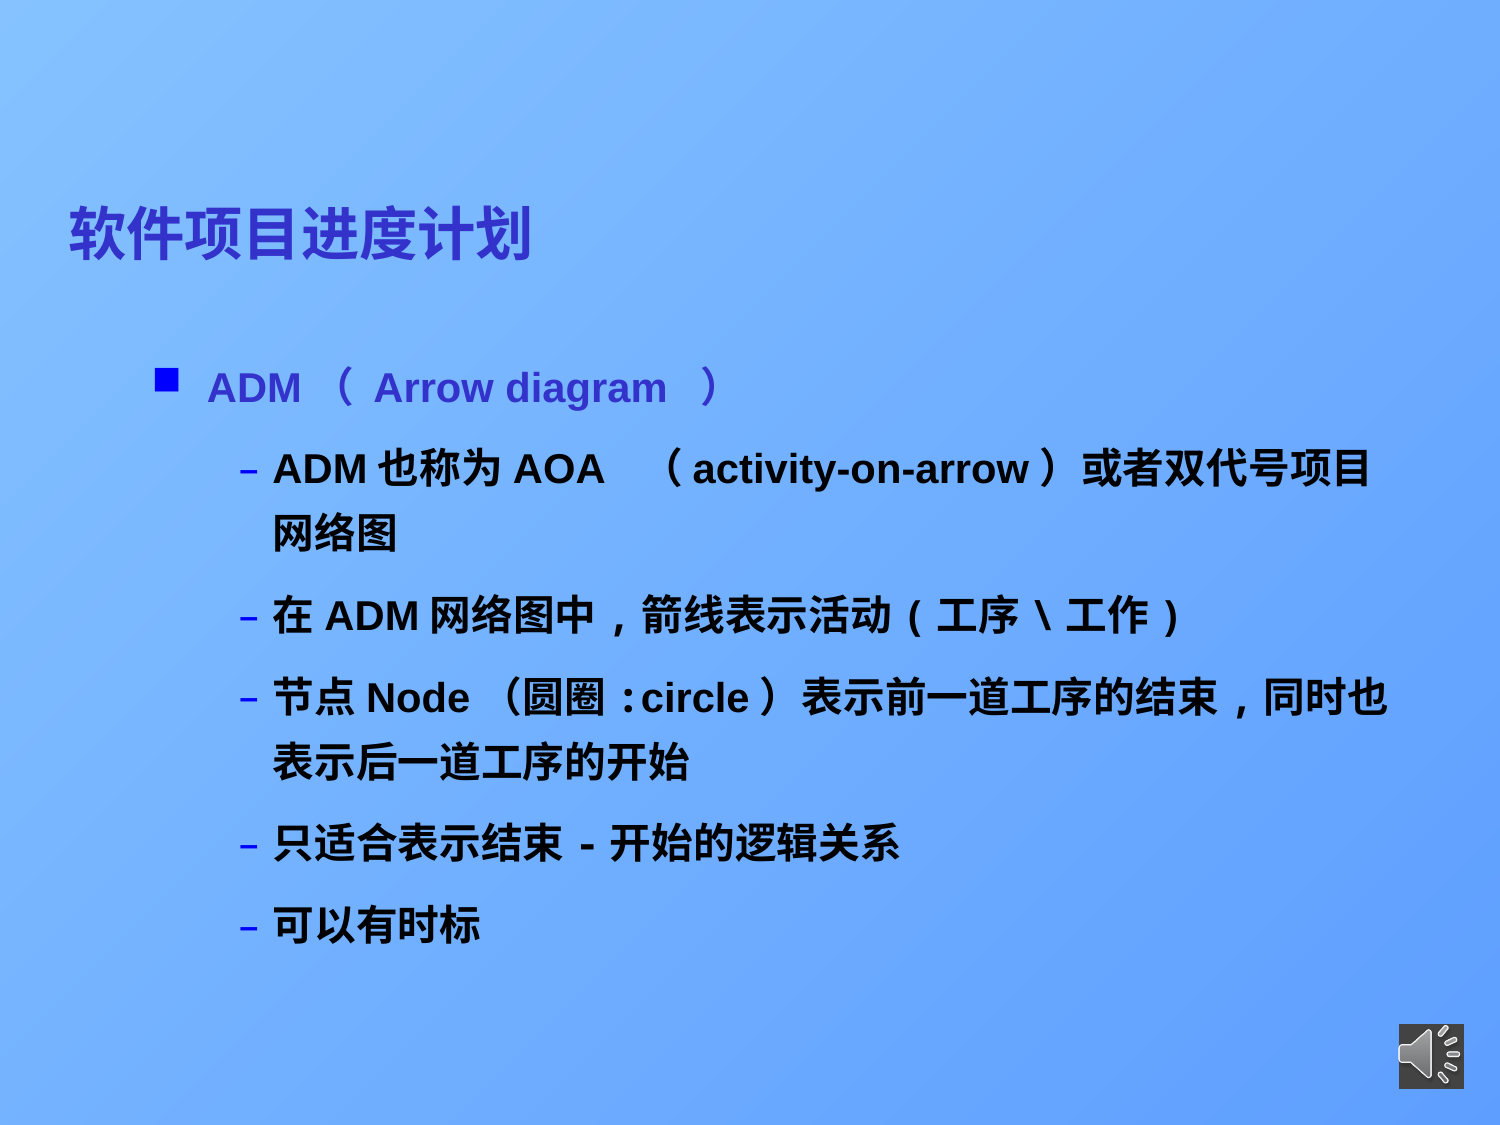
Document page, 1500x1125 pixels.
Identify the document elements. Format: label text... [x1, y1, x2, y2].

picture [1397, 1022, 1465, 1090]
title 软件项目进度计划 [53, 172, 1471, 291]
list ADM（ Arrow diagram ） ADM也称为AOA （activity-on-arrow）或者双代号项目网络图 在ADM网络图中,箭线表示活动(工序\工作) 节点Node（圆圈:circle）表示前一道工序的结束,同时也表示后一道工序的开始 只适合表示结束-开始的逻辑关系 可以有时标 [135, 338, 1424, 1125]
